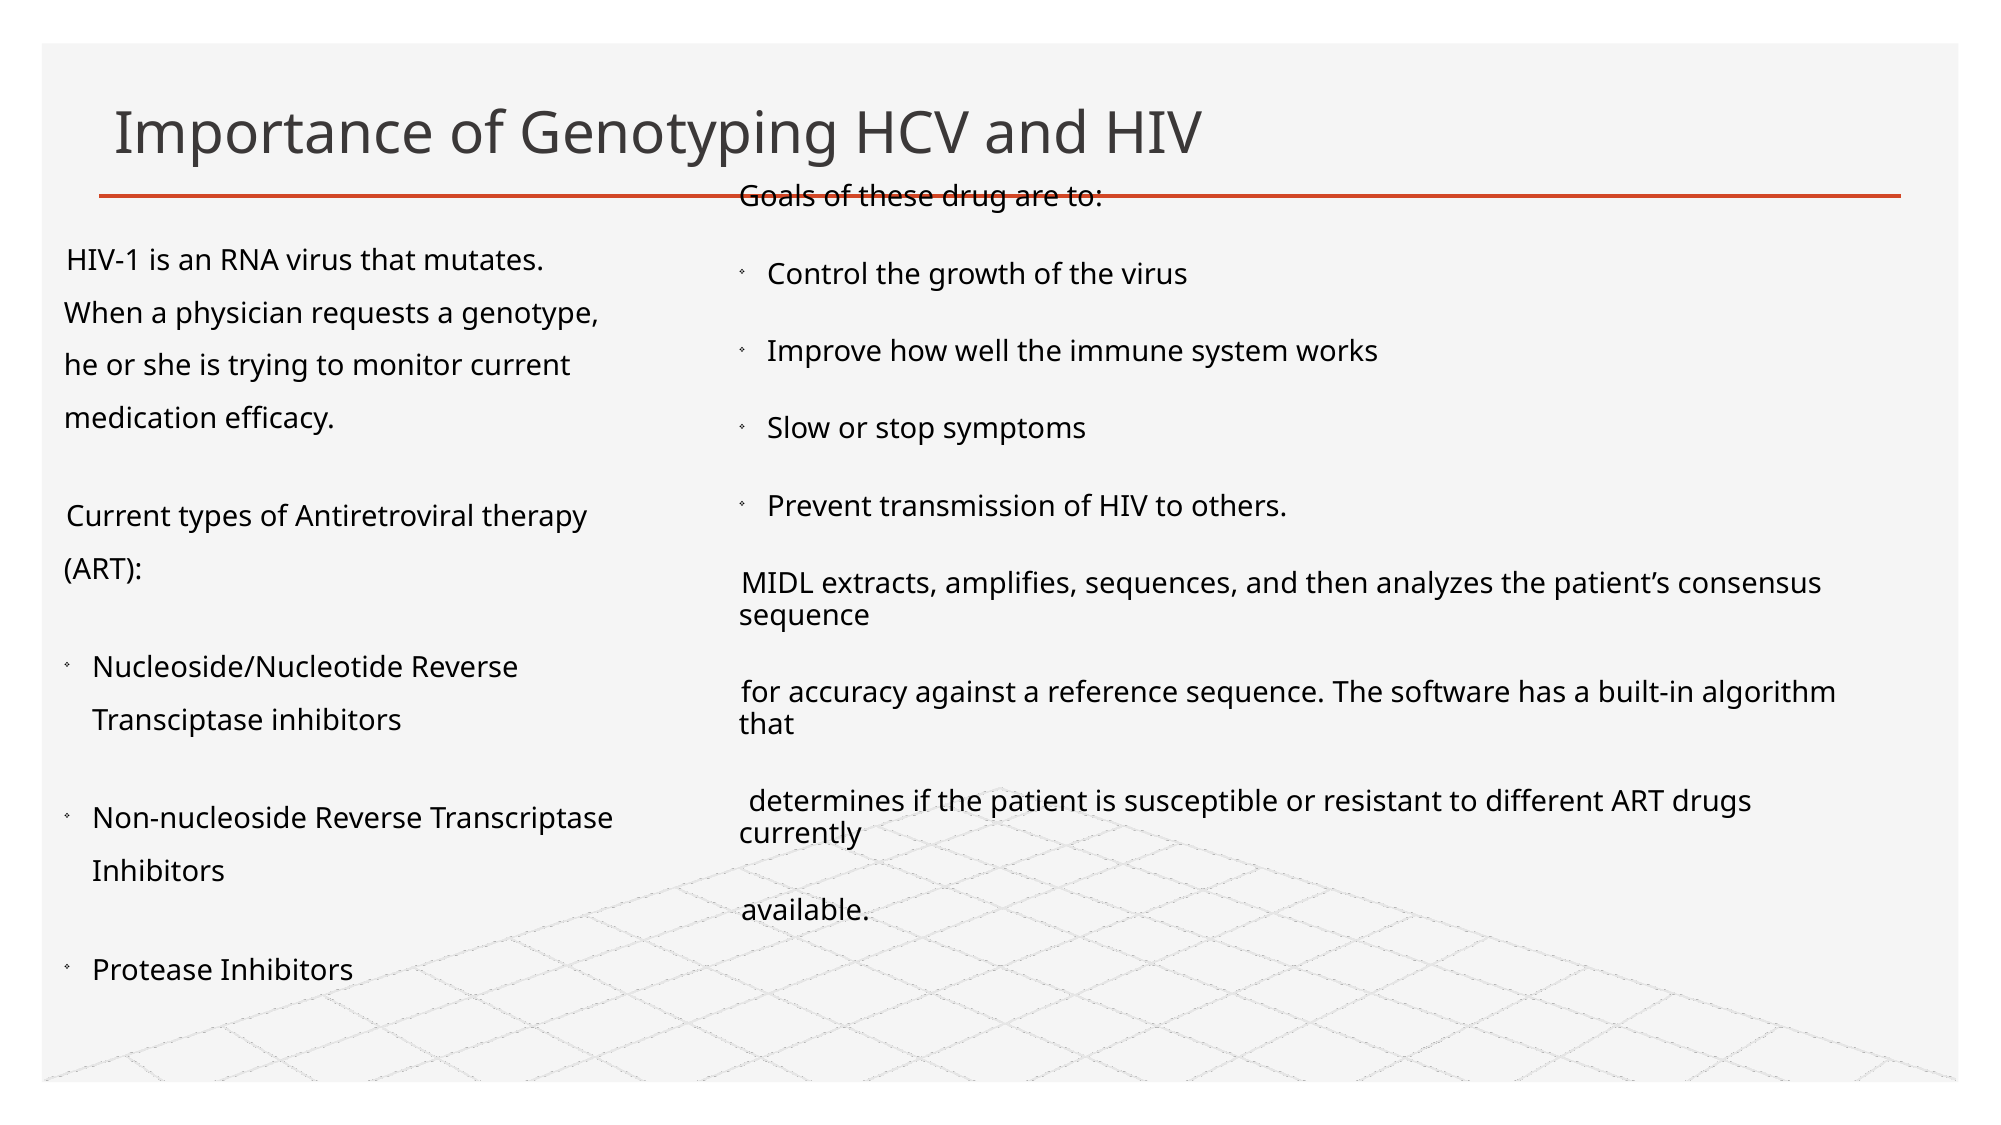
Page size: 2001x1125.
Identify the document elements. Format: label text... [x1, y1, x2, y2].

picture [44, 787, 1956, 1081]
list Goals of these drug are to: Control the growth of the virus Improve how well the immune system works Slow or stop symptoms Prevent transmission of HIV to others. MIDL extracts, amplifies, sequences, and then analyzes the patient’s consensus sequence for accuracy against a reference sequence. The software has a built-in algorithm that determines if the patient is susceptible or resistant to different ART drugs currently available. [724, 197, 1893, 1014]
title Importance of Genotyping HCV and HIV [99, 73, 1901, 197]
list HIV-1 is an RNA virus that mutates. When a physician requests a genotype, he or she is trying to monitor current medication efficacy. Current types of Antiretroviral therapy (ART): Nucleoside/Nucleotide Reverse Transciptase inhibitors Non-nucleoside Reverse Transcriptase Inhibitors Protease Inhibitors [49, 216, 647, 1014]
